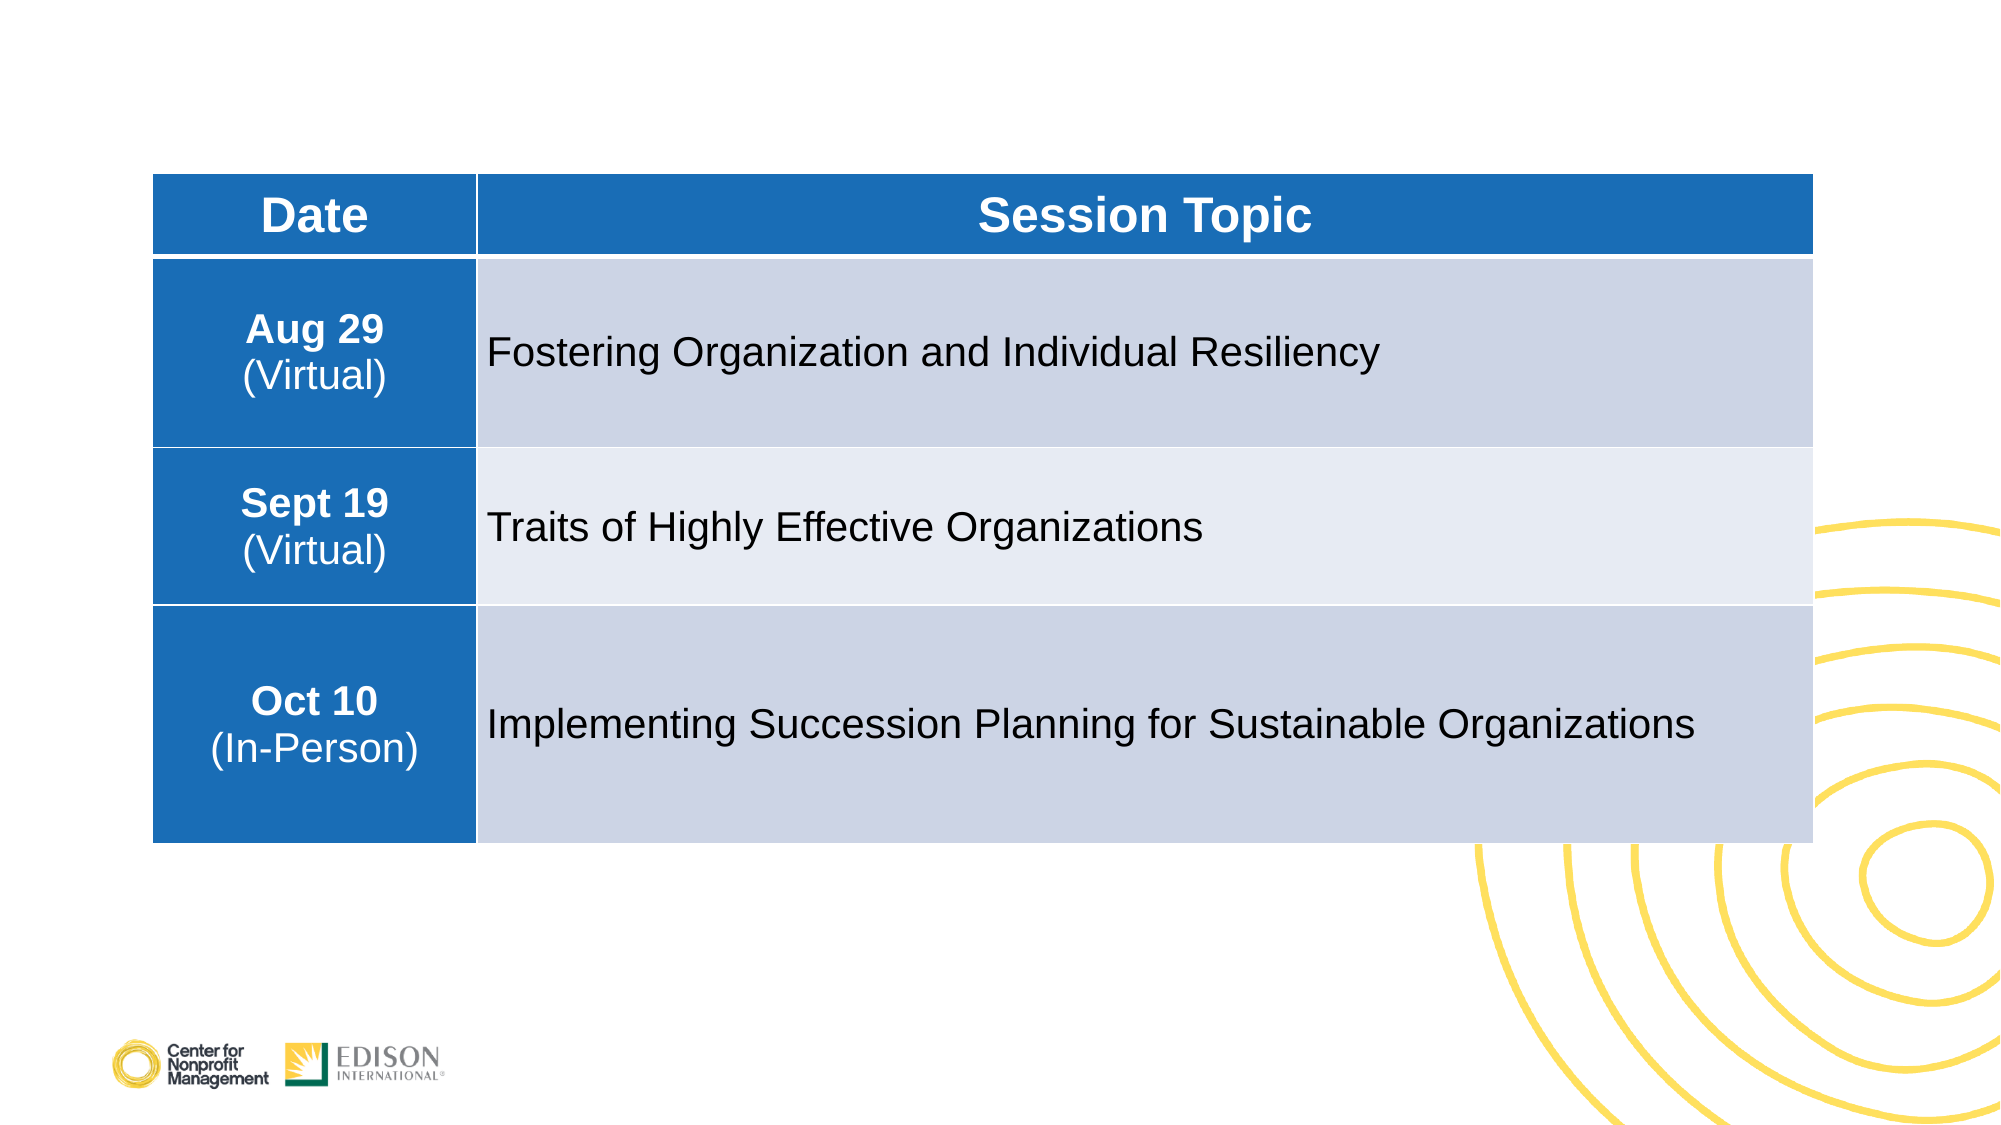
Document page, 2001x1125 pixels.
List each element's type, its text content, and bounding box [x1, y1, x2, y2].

picture [1463, 511, 2001, 1125]
table_cell Traits of Highly Effective Organizations [478, 448, 1813, 604]
table_cell Sept 19 (Virtual) [153, 448, 476, 604]
table_cell Implementing Succession Planning for Sustainable Organizations [478, 606, 1813, 843]
picture [94, 1024, 468, 1106]
table_header Date [153, 174, 476, 254]
table_cell Oct 10 (In-Person) [153, 606, 476, 843]
table_cell Aug 29 (Virtual) [153, 259, 476, 447]
table_header Session Topic [478, 174, 1813, 254]
table_cell Fostering Organization and Individual Resiliency [478, 259, 1813, 447]
